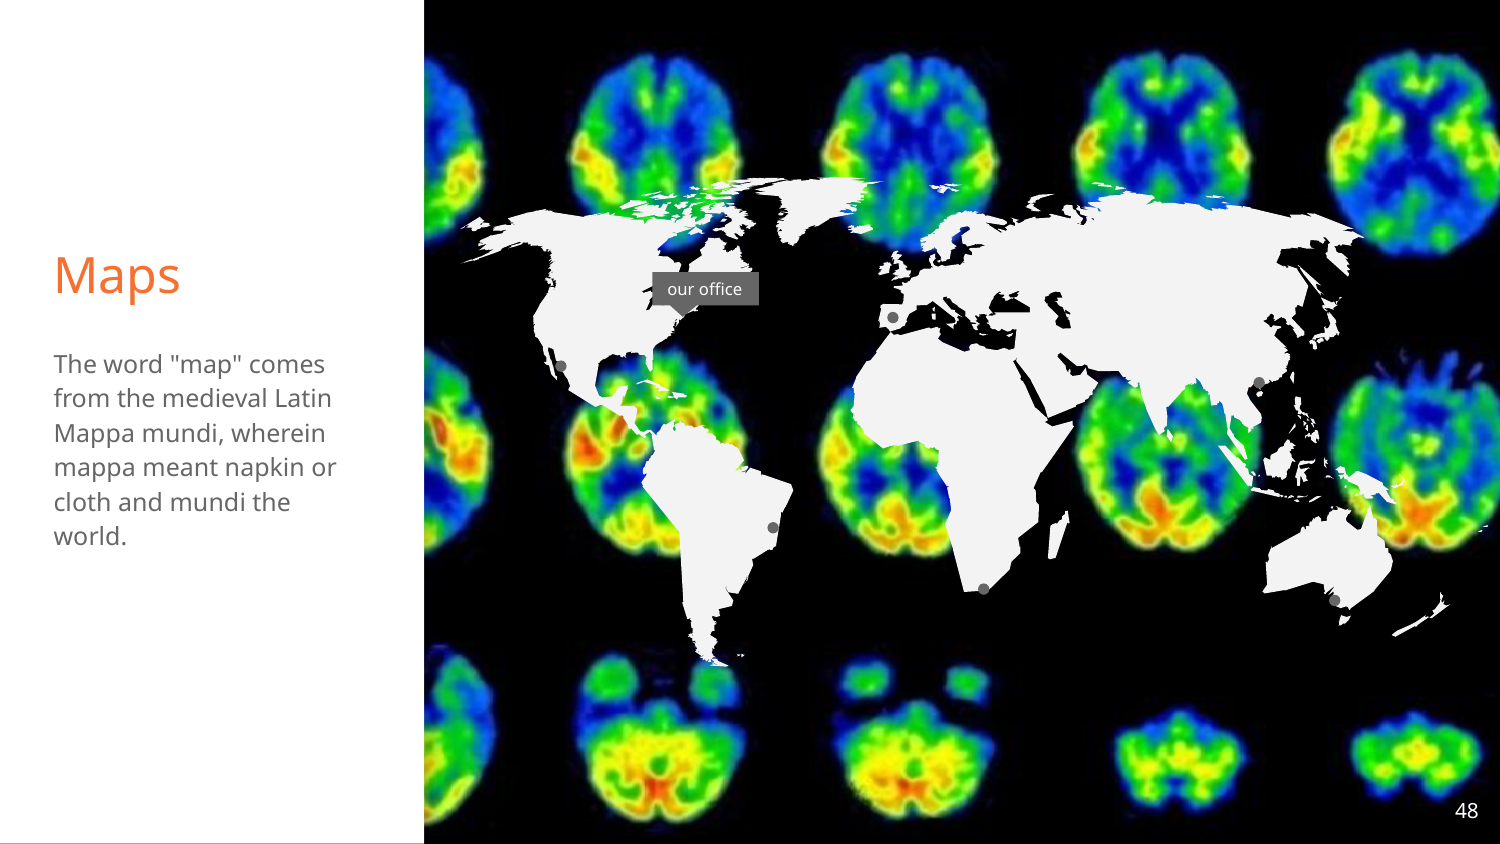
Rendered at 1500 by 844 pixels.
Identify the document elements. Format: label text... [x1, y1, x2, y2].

text_box [641, 191, 678, 200]
text_box [1262, 504, 1393, 610]
title Maps [38, 94, 375, 319]
text_box [1390, 474, 1406, 489]
text_box [1391, 592, 1451, 637]
text_box our office [652, 272, 759, 317]
text_box [460, 200, 794, 667]
picture [425, 0, 1500, 844]
text_box [929, 183, 963, 194]
slide_number 48 [1403, 779, 1494, 844]
text_box [1329, 594, 1341, 607]
text_box [688, 186, 700, 191]
text_box [699, 177, 885, 247]
list The word "map" comes from the medieval Latin Mappa mundi, wherein mappa meant napkin or cloth and mundi the world. [38, 328, 375, 748]
text_box [767, 522, 779, 534]
text_box [978, 583, 990, 595]
text_box [1253, 377, 1265, 389]
text_box [887, 311, 899, 324]
text_box [1115, 186, 1127, 190]
picture [425, 378, 431, 398]
text_box [1338, 615, 1352, 626]
text_box [1091, 182, 1114, 188]
text_box [850, 190, 1364, 592]
text_box [555, 360, 567, 372]
text_box [682, 193, 697, 199]
text_box [1335, 466, 1398, 505]
